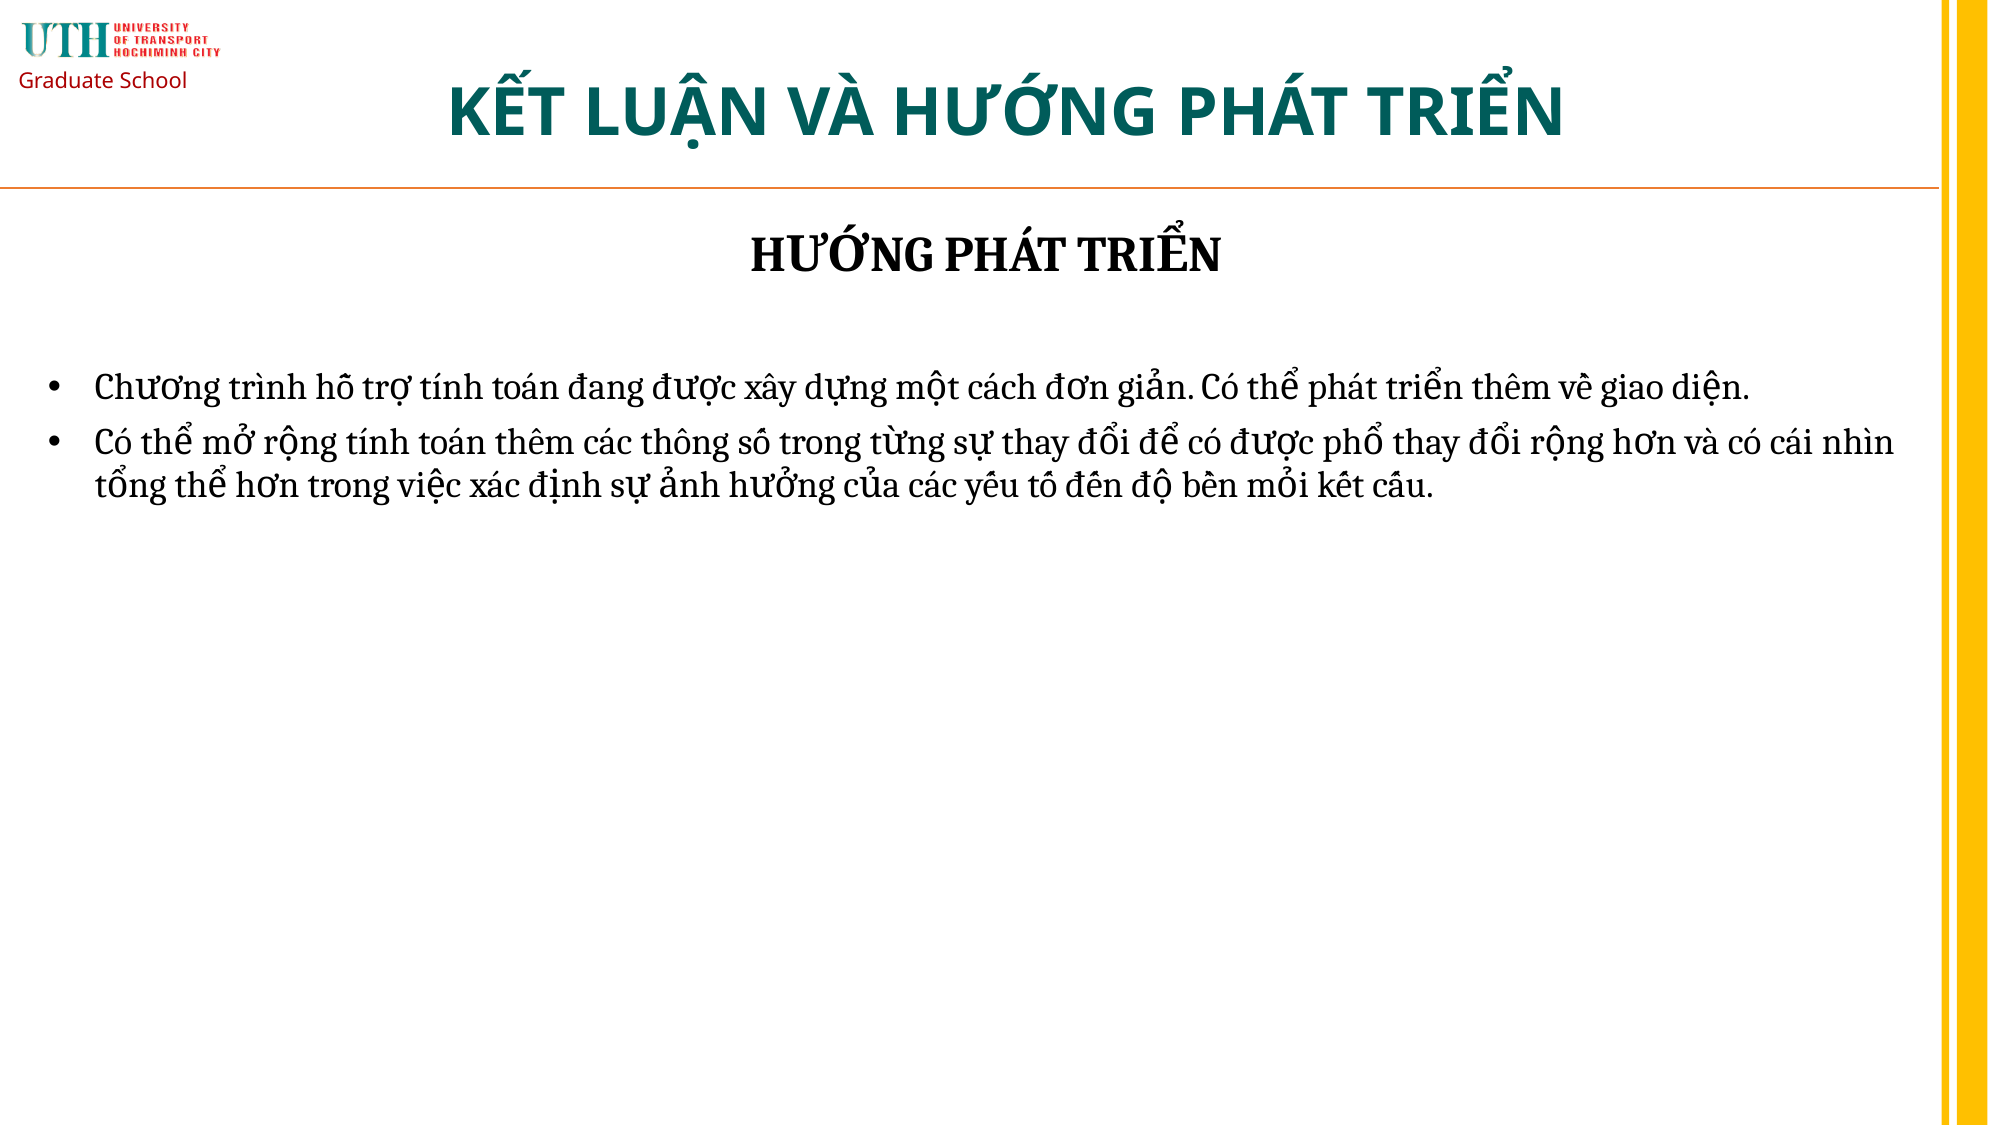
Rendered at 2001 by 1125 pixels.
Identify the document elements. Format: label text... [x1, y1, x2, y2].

title KẾT LUẬN VÀ HƯỚNG PHÁT TRIỂN [151, 59, 1863, 169]
text_box Graduate School [0, 59, 151, 101]
text_box HƯỚNG PHÁT TRIỂN Chương trình hỗ trợ tính toán đang được xây dựng một cách đơn giản. Có thể phát triển thêm về giao diện. Có thể mở rộng tính toán thêm các thông số trong từng sự thay đổi để có được phổ thay đổi rộng hơn và có cái nhìn tổng thể hơn trong việc xác định sự ảnh hưởng của các yếu tố đến độ bền mỏi kết cấu. [33, 218, 1911, 624]
picture [15, 16, 229, 59]
